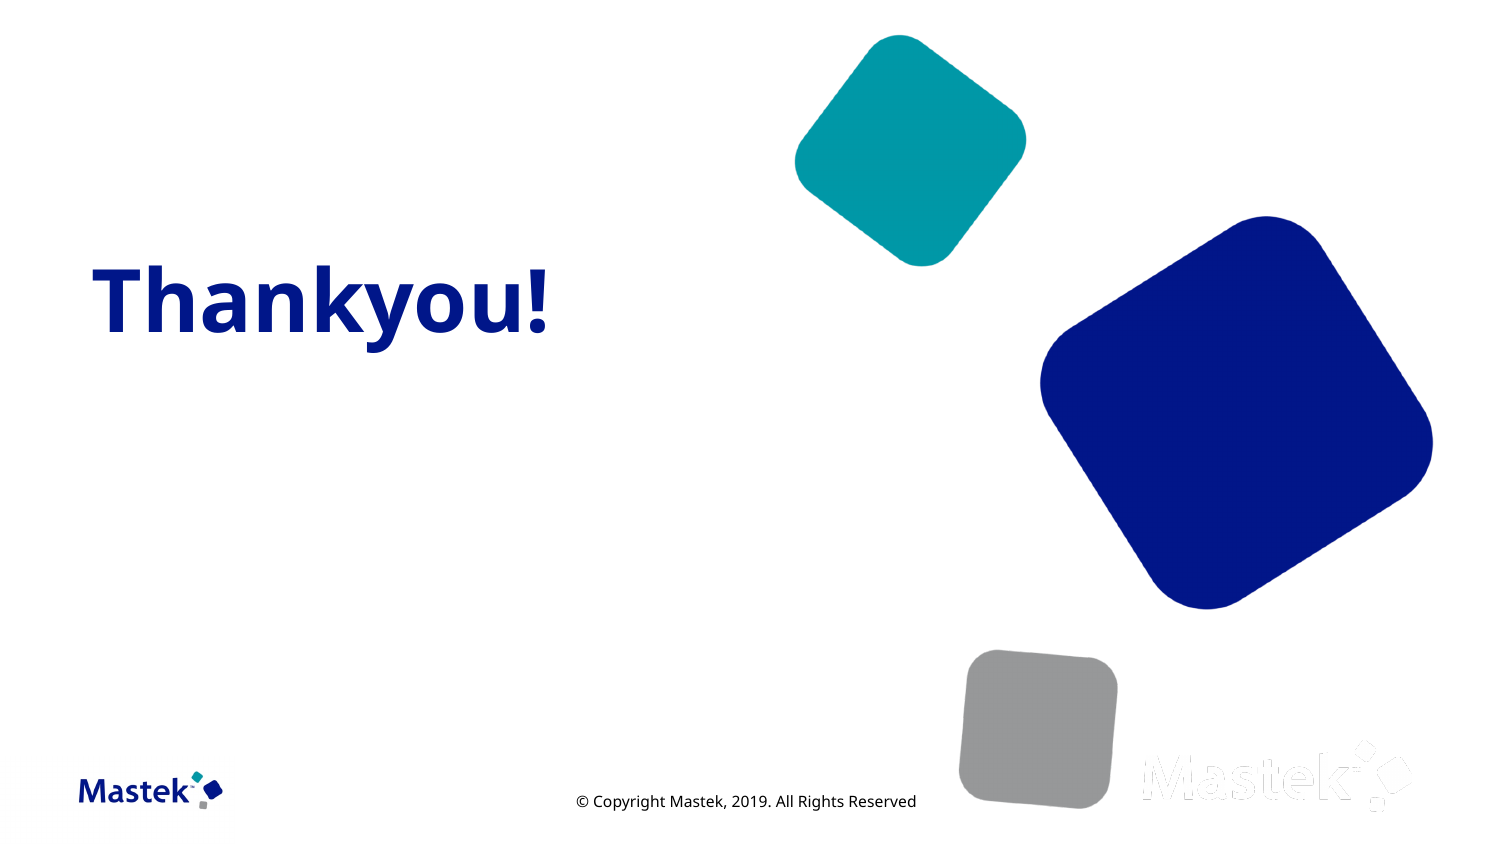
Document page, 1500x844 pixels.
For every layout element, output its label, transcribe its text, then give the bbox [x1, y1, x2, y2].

list Thankyou! [78, 238, 857, 369]
picture [759, 0, 1471, 844]
picture [0, 756, 235, 844]
